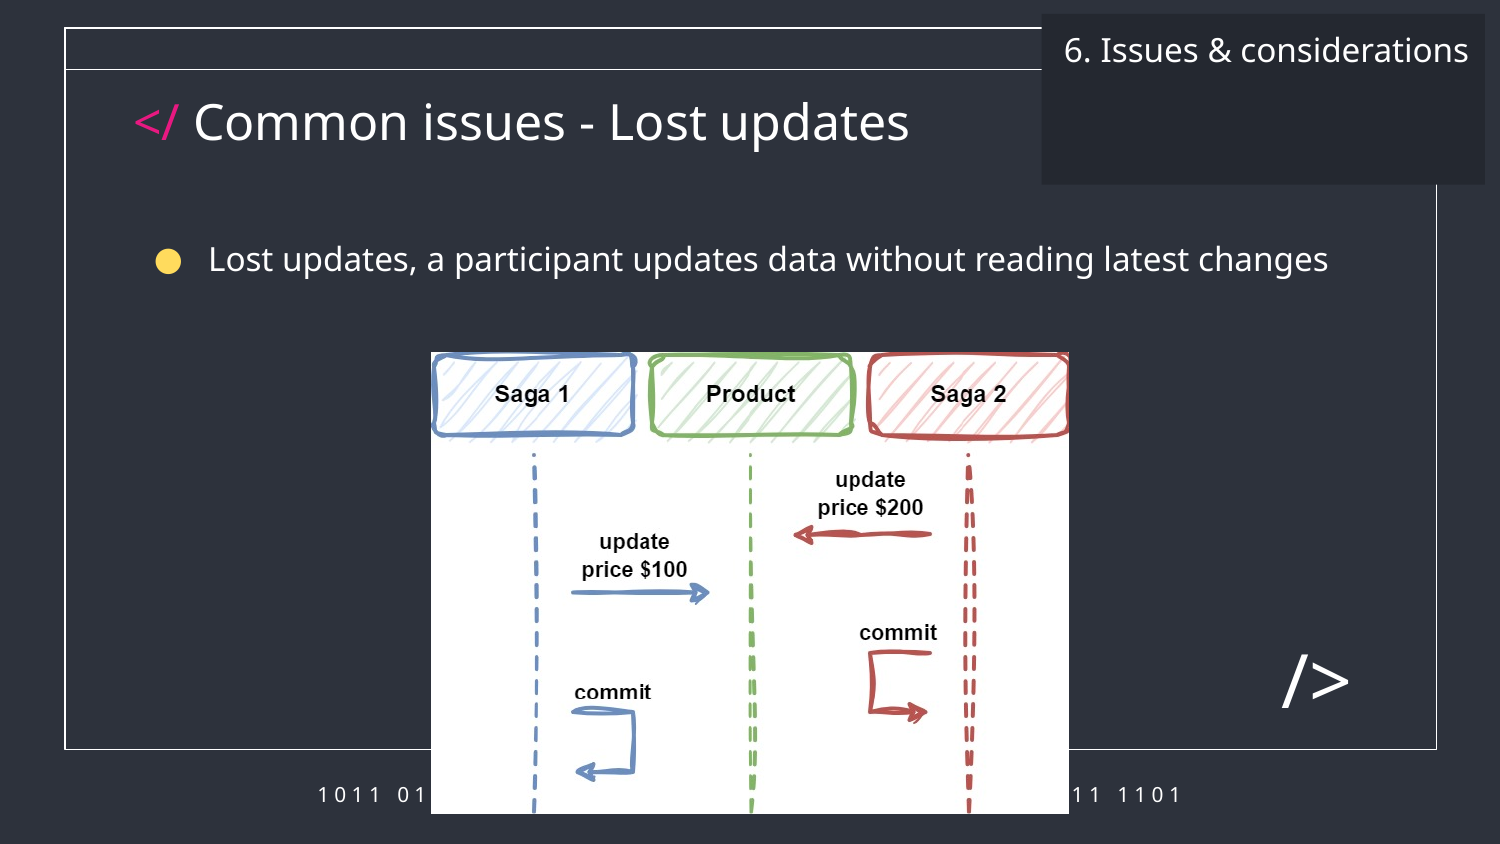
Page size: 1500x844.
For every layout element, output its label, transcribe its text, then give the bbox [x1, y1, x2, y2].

picture [431, 352, 1069, 814]
title 6. Issues & considerations [1041, 13, 1485, 185]
title </ Common issues - Lost updates [118, 75, 1041, 170]
list Lost updates, a participant updates data without reading latest changes [118, 222, 1382, 632]
text_box /> [1266, 634, 1382, 734]
